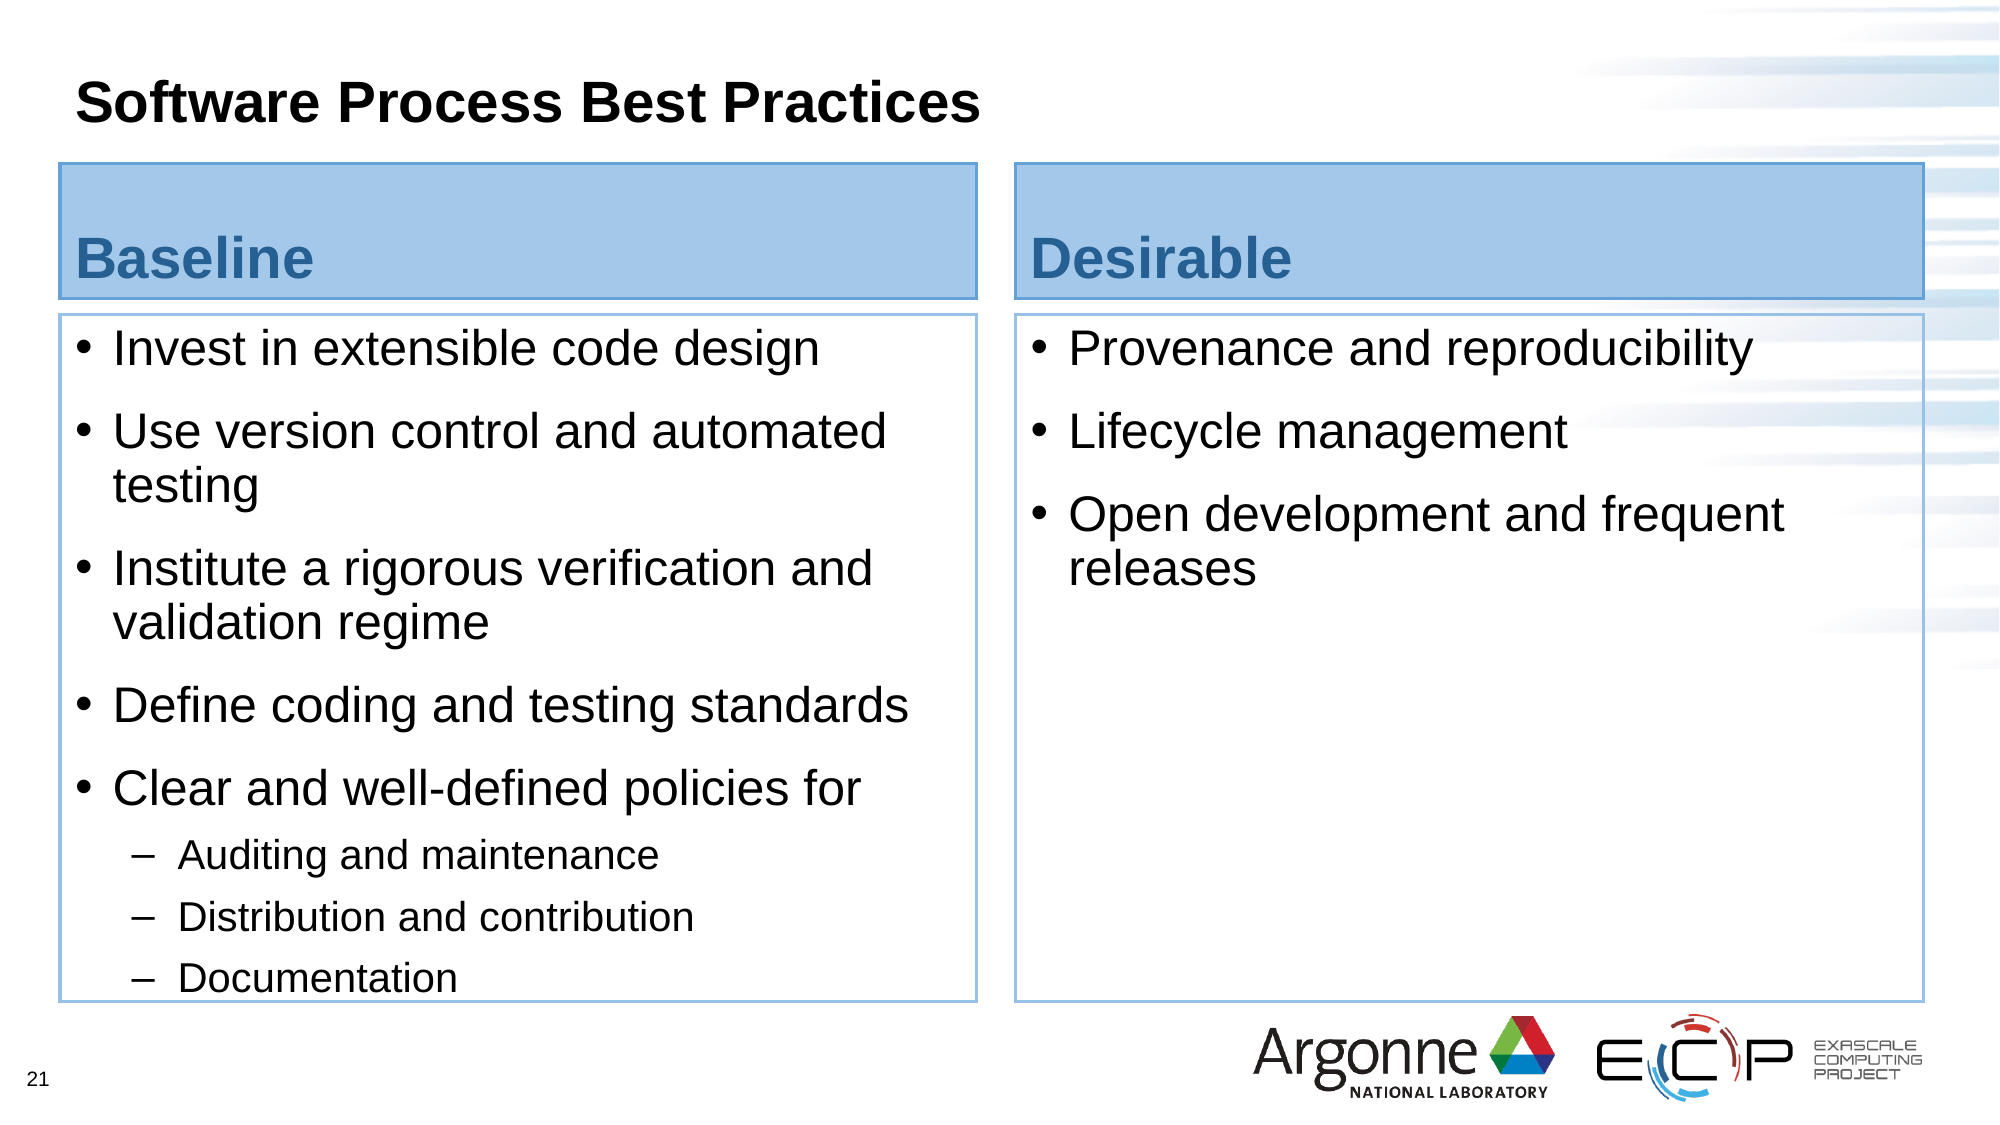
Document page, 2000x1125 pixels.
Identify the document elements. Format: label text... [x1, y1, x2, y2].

list Invest in extensible code design Use version control and automated testing Institute a rigorous verification and validation regime Define coding and testing standards Clear and well-defined policies for Auditing and maintenance Distribution and contribution Documentation [58, 313, 978, 1003]
list Baseline [58, 162, 978, 300]
list Desirable [1014, 162, 1925, 300]
picture [1253, 1016, 1555, 1098]
title Software Process Best Practices [59, 67, 1927, 152]
picture [1531, 0, 2000, 669]
list Provenance and reproducibility Lifecycle management Open development and frequent releases [1014, 313, 1925, 1003]
picture [1597, 1014, 1922, 1102]
